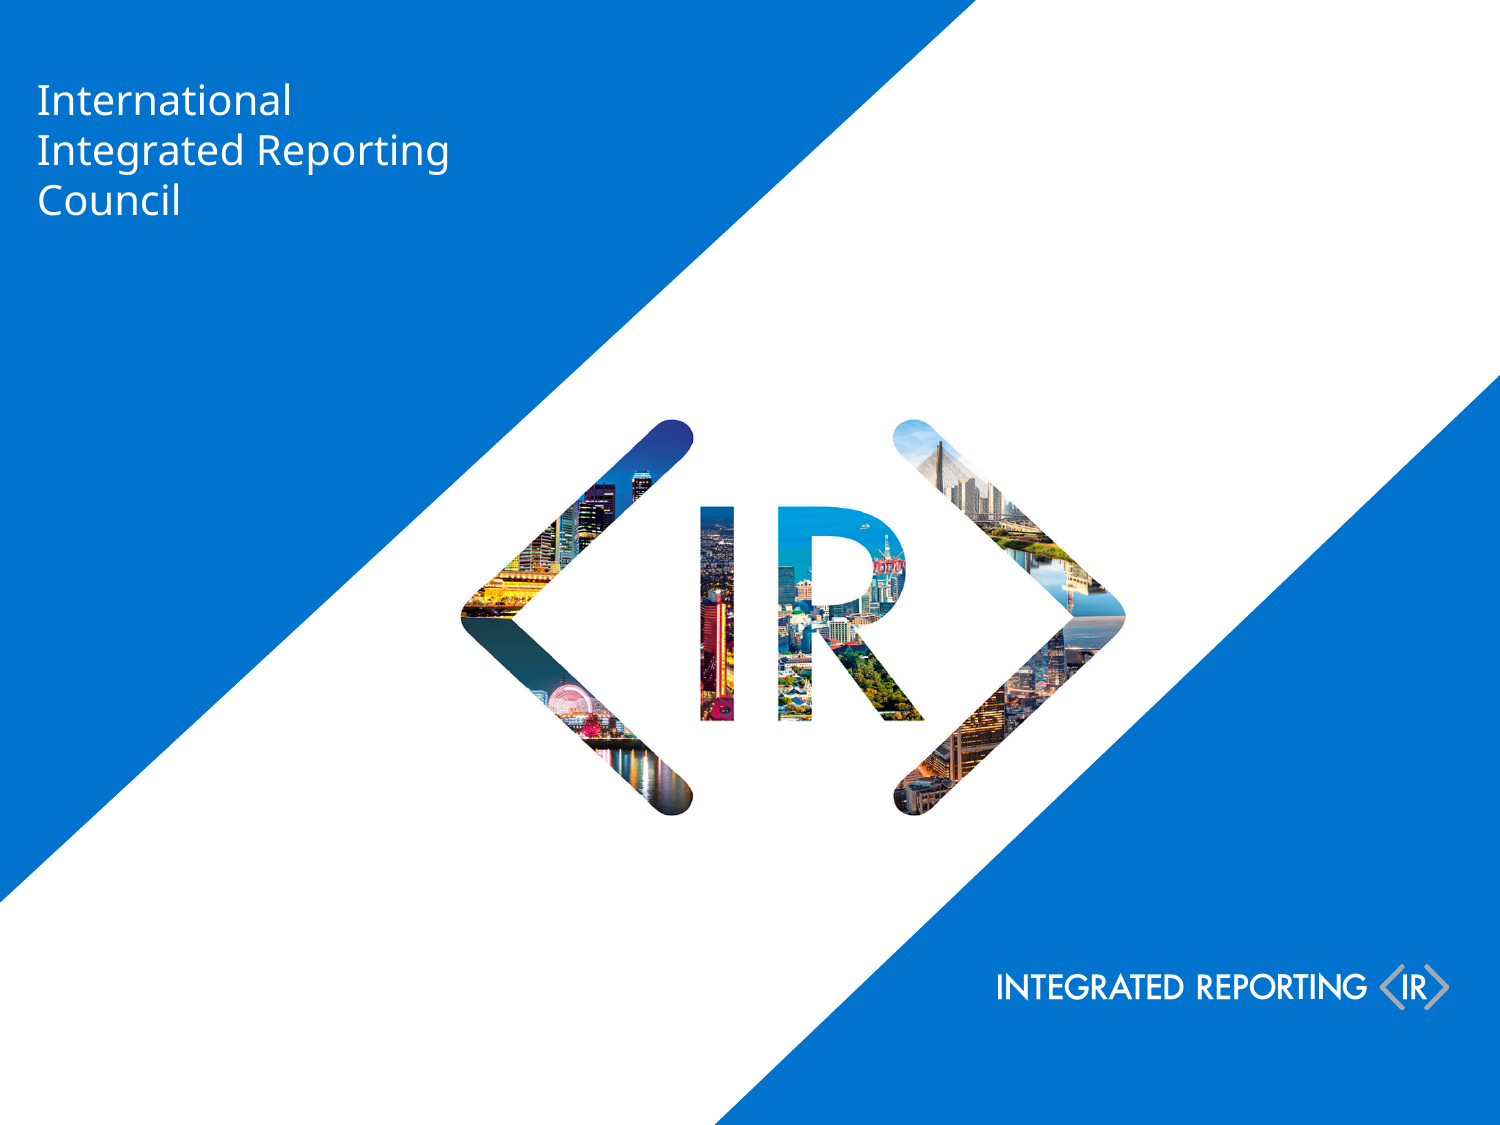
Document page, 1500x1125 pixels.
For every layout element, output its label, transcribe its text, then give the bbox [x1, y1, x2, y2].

picture [997, 963, 1450, 1010]
text_box [712, 373, 1500, 1125]
text_box International Integrated Reporting Council [22, 66, 802, 232]
picture [442, 385, 1152, 849]
text_box [0, 0, 978, 905]
